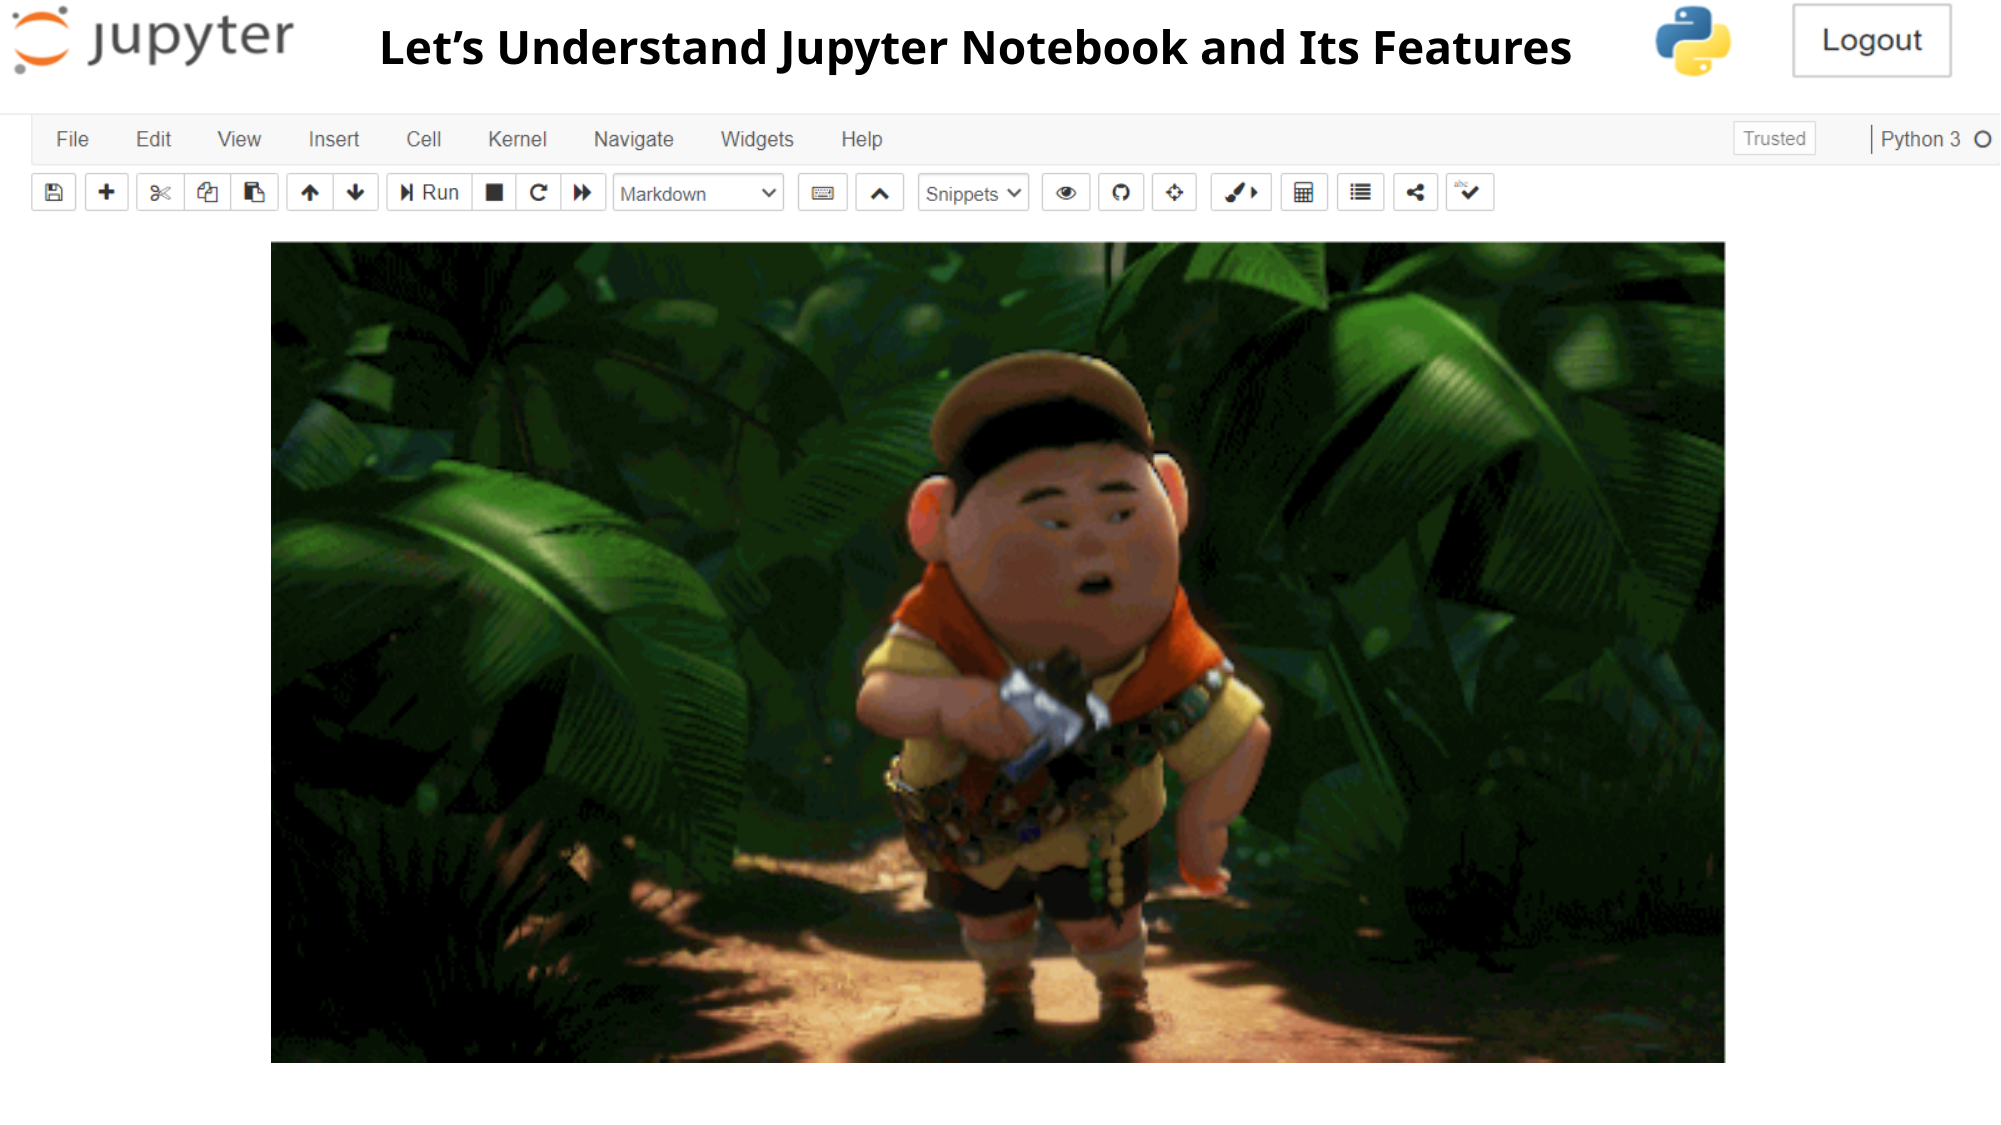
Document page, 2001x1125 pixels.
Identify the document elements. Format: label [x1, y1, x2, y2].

picture [271, 240, 1729, 1063]
picture [0, 0, 2000, 220]
